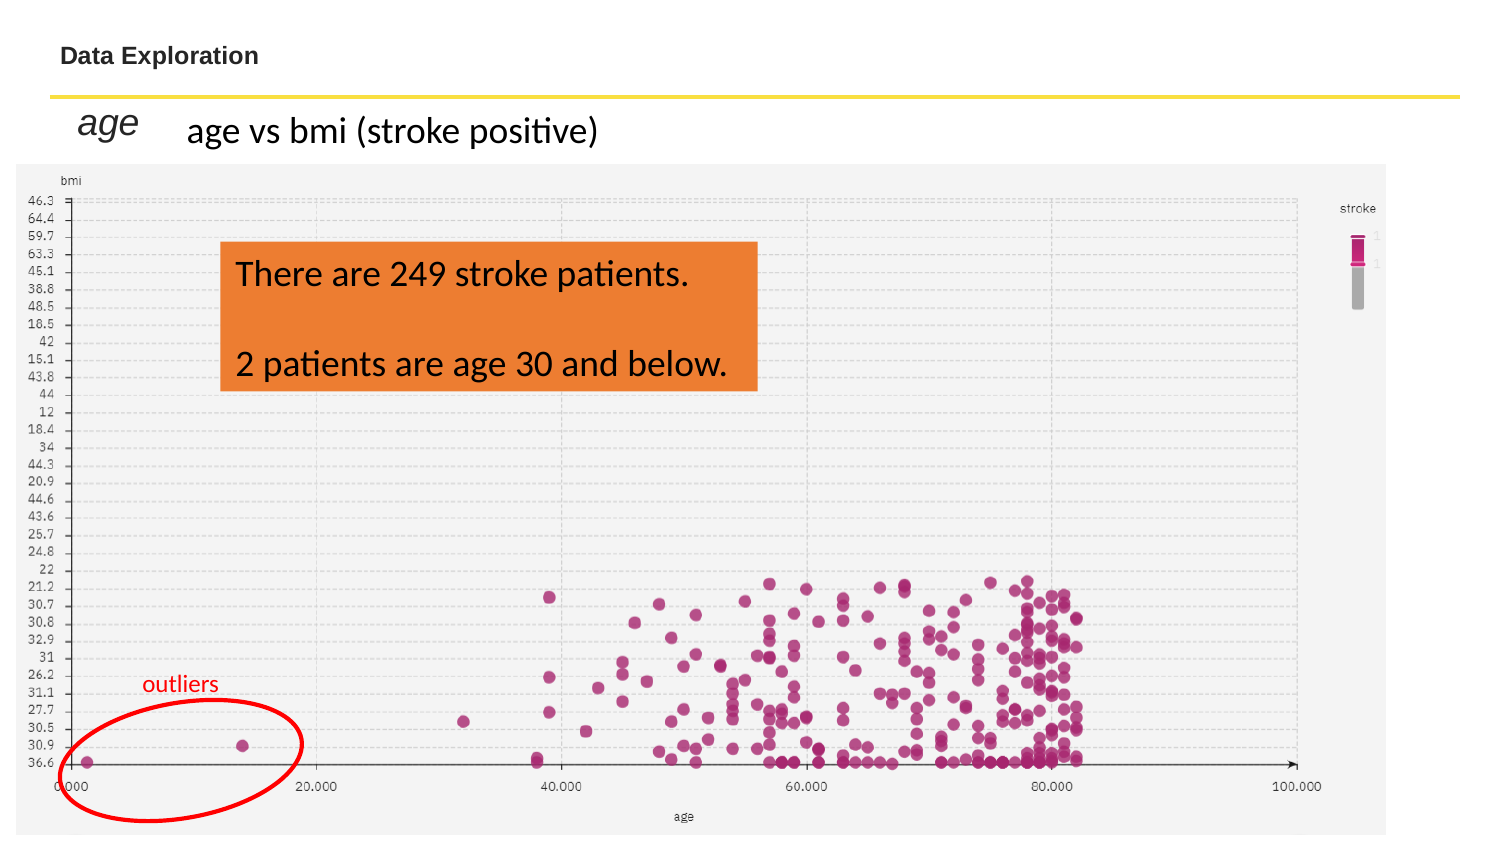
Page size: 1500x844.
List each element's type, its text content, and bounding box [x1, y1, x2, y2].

text_box Data Exploration [57, 39, 261, 70]
text_box age vs bmi (stroke positive) [171, 98, 624, 159]
picture [15, 164, 1386, 835]
text_box age [75, 98, 171, 144]
